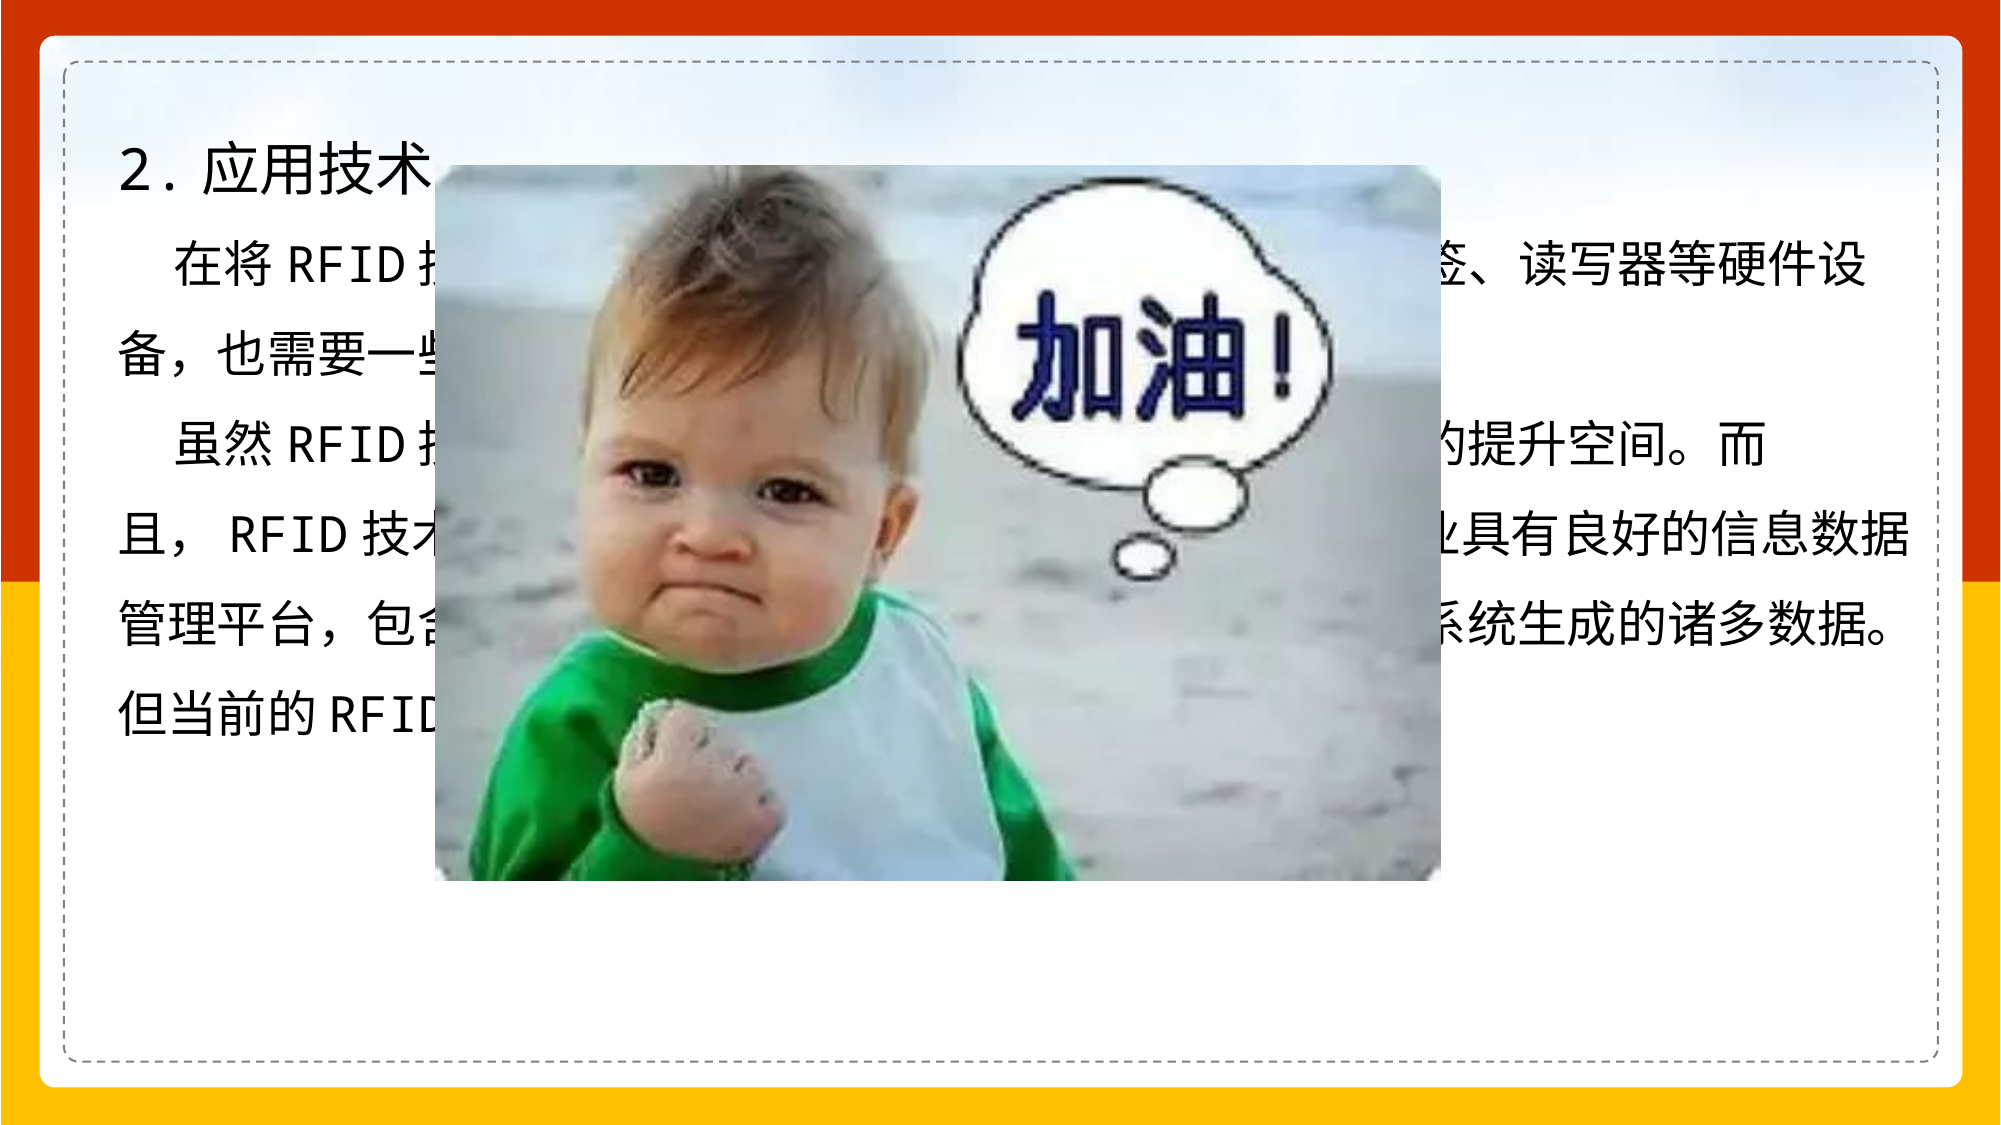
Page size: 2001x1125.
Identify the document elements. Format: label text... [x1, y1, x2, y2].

picture [39, 35, 1963, 1088]
list 2.应用技术 在将RFID技术应用到实际供应链管理的过程中，需要标签、读写器等硬件设备，也需要一些相关的软件设备。 虽然RFID技术有着很多应用优势，但稳定性仍然有很大的提升空间。而且，RFID技术的应用不仅需要依托于硬件技术，还需要企业具有良好的信息数据管理平台，包含数据库、数据挖掘、应用程序等，用于处理系统生成的诸多数据。但当前的RFID系统还不够完善，需要进一步研究。 [102, 90, 1929, 799]
